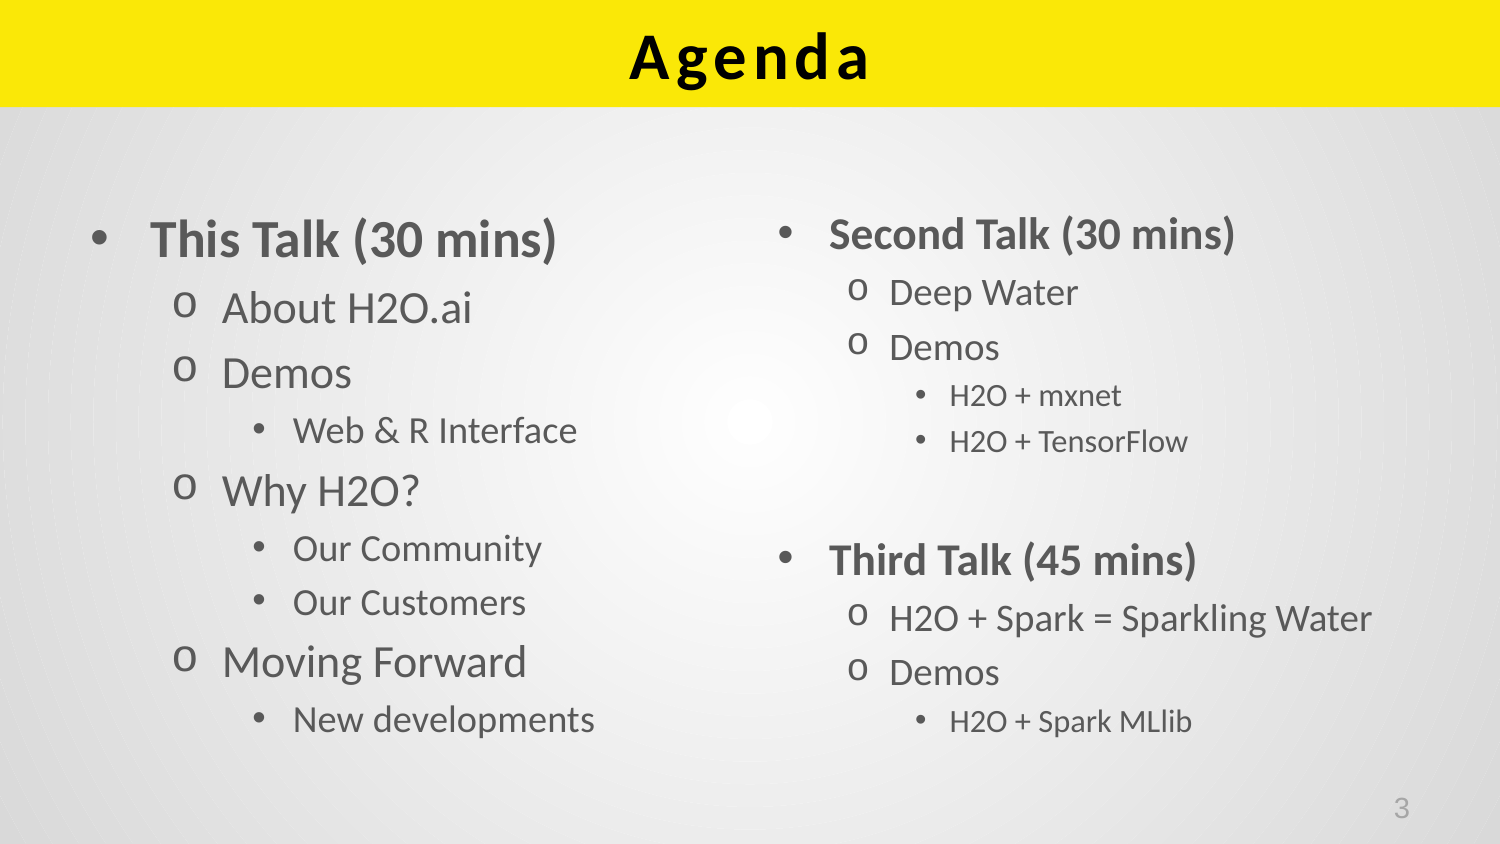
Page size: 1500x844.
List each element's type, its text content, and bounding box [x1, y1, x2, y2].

list This Talk (30 mins) About H2O.ai Demos Web & R Interface Why H2O? Our Community Our Customers Moving Forward New developments [75, 196, 738, 754]
list Second Talk (30 mins) Deep Water Demos H2O + mxnet H2O + TensorFlow Third Talk (45 mins) H2O + Spark = Sparkling Water Demos H2O + Spark MLlib [762, 196, 1425, 754]
title Agenda [75, 0, 1425, 108]
slide_number 3 [1074, 782, 1425, 827]
